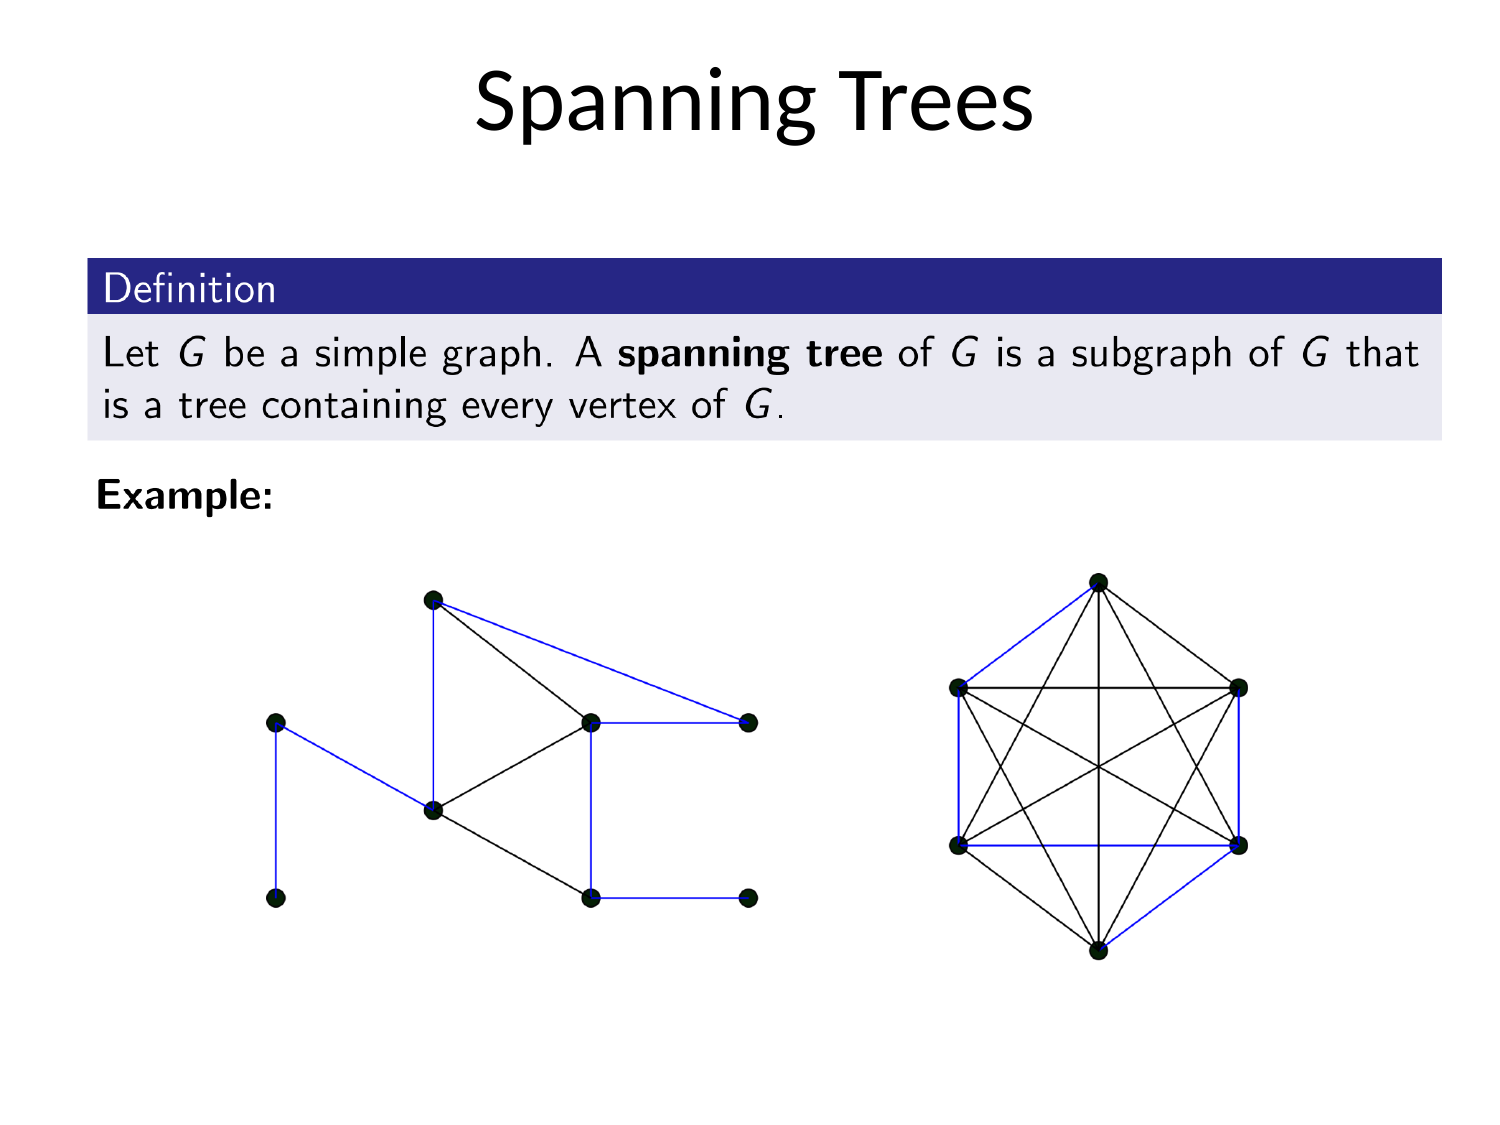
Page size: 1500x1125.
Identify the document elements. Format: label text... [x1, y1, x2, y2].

title Spanning Trees [80, 0, 1431, 188]
picture [74, 249, 1451, 1018]
